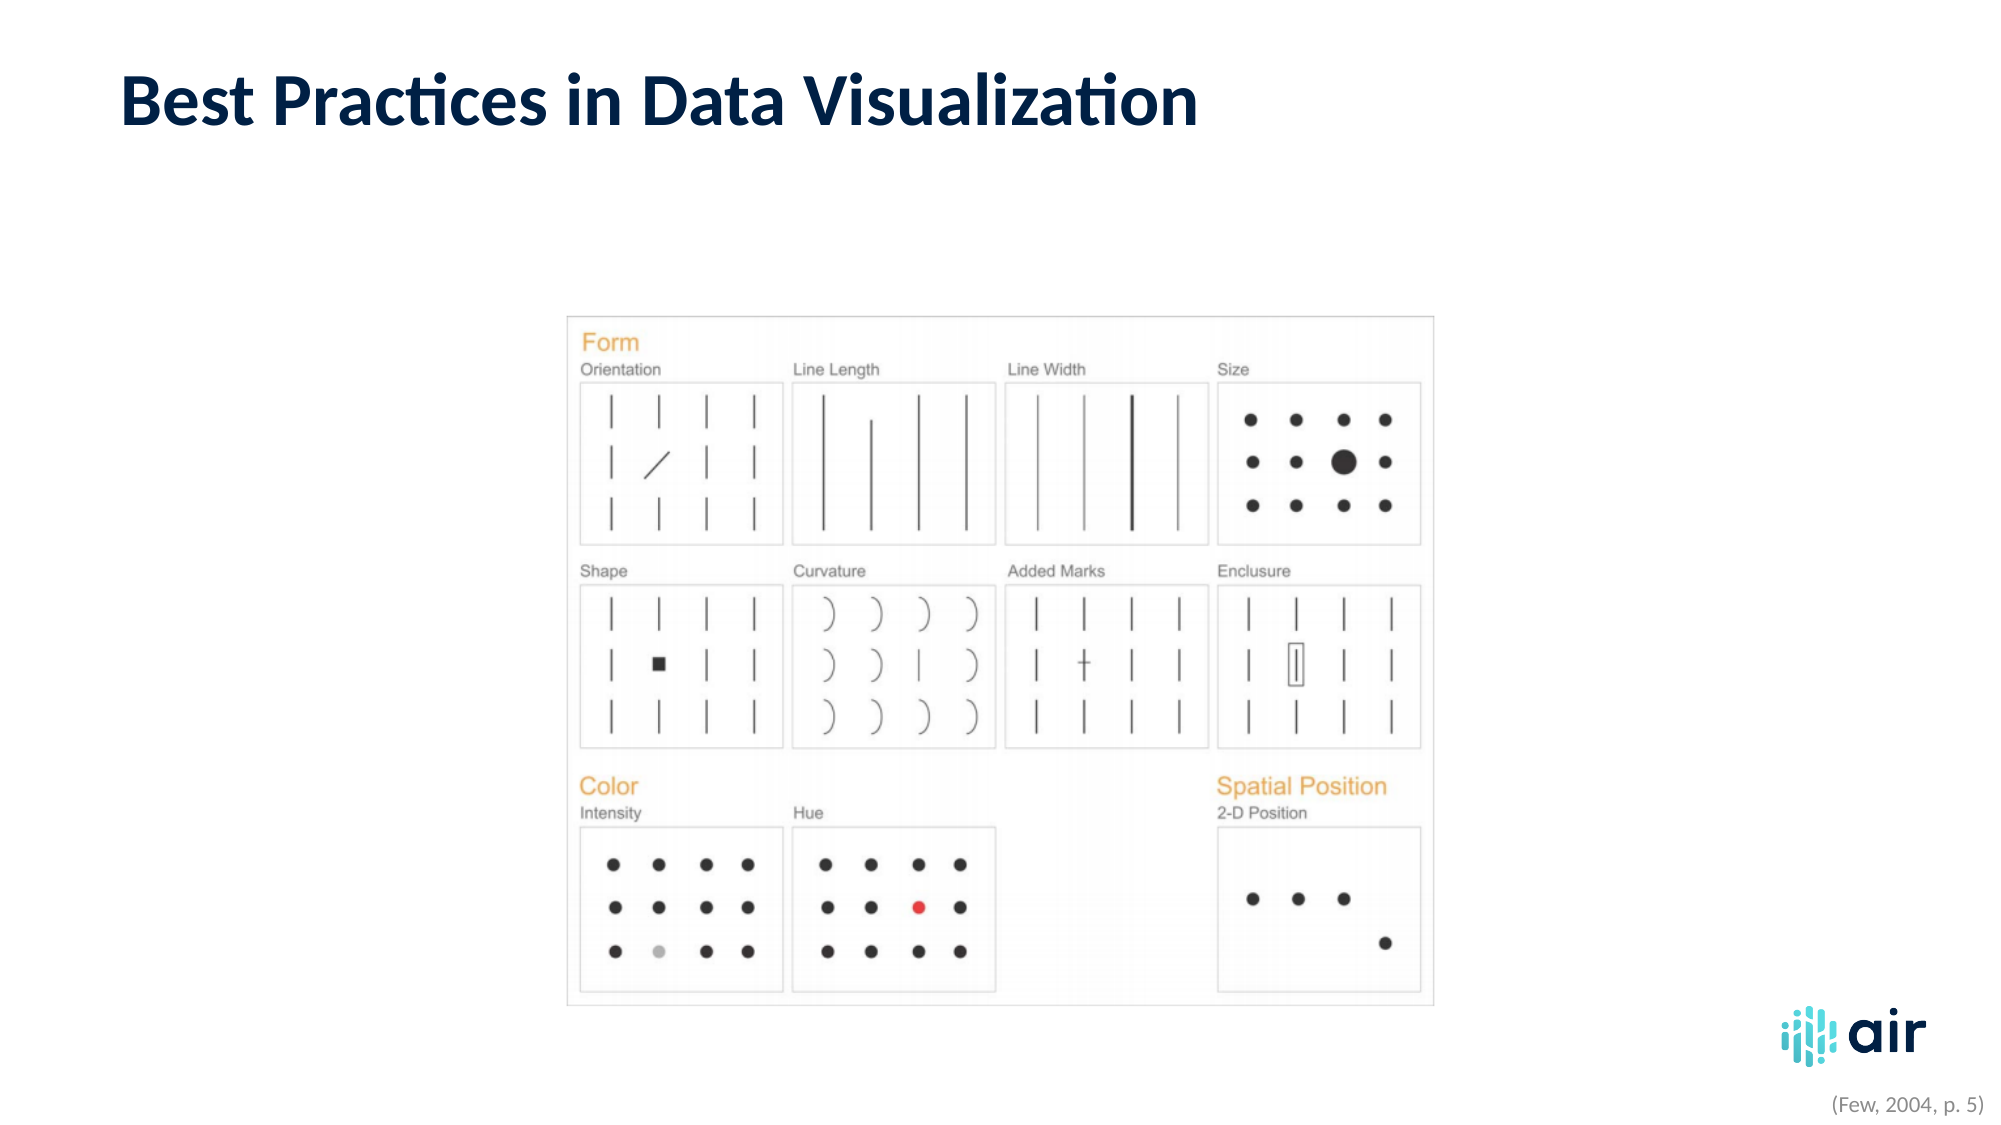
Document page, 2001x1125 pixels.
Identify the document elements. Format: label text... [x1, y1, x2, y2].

text_box (Few, 2004, p. 5) [999, 1082, 2000, 1125]
picture [559, 299, 1441, 1014]
title Best Practices in Data Visualization [105, 52, 1895, 240]
picture [1773, 1001, 1932, 1070]
